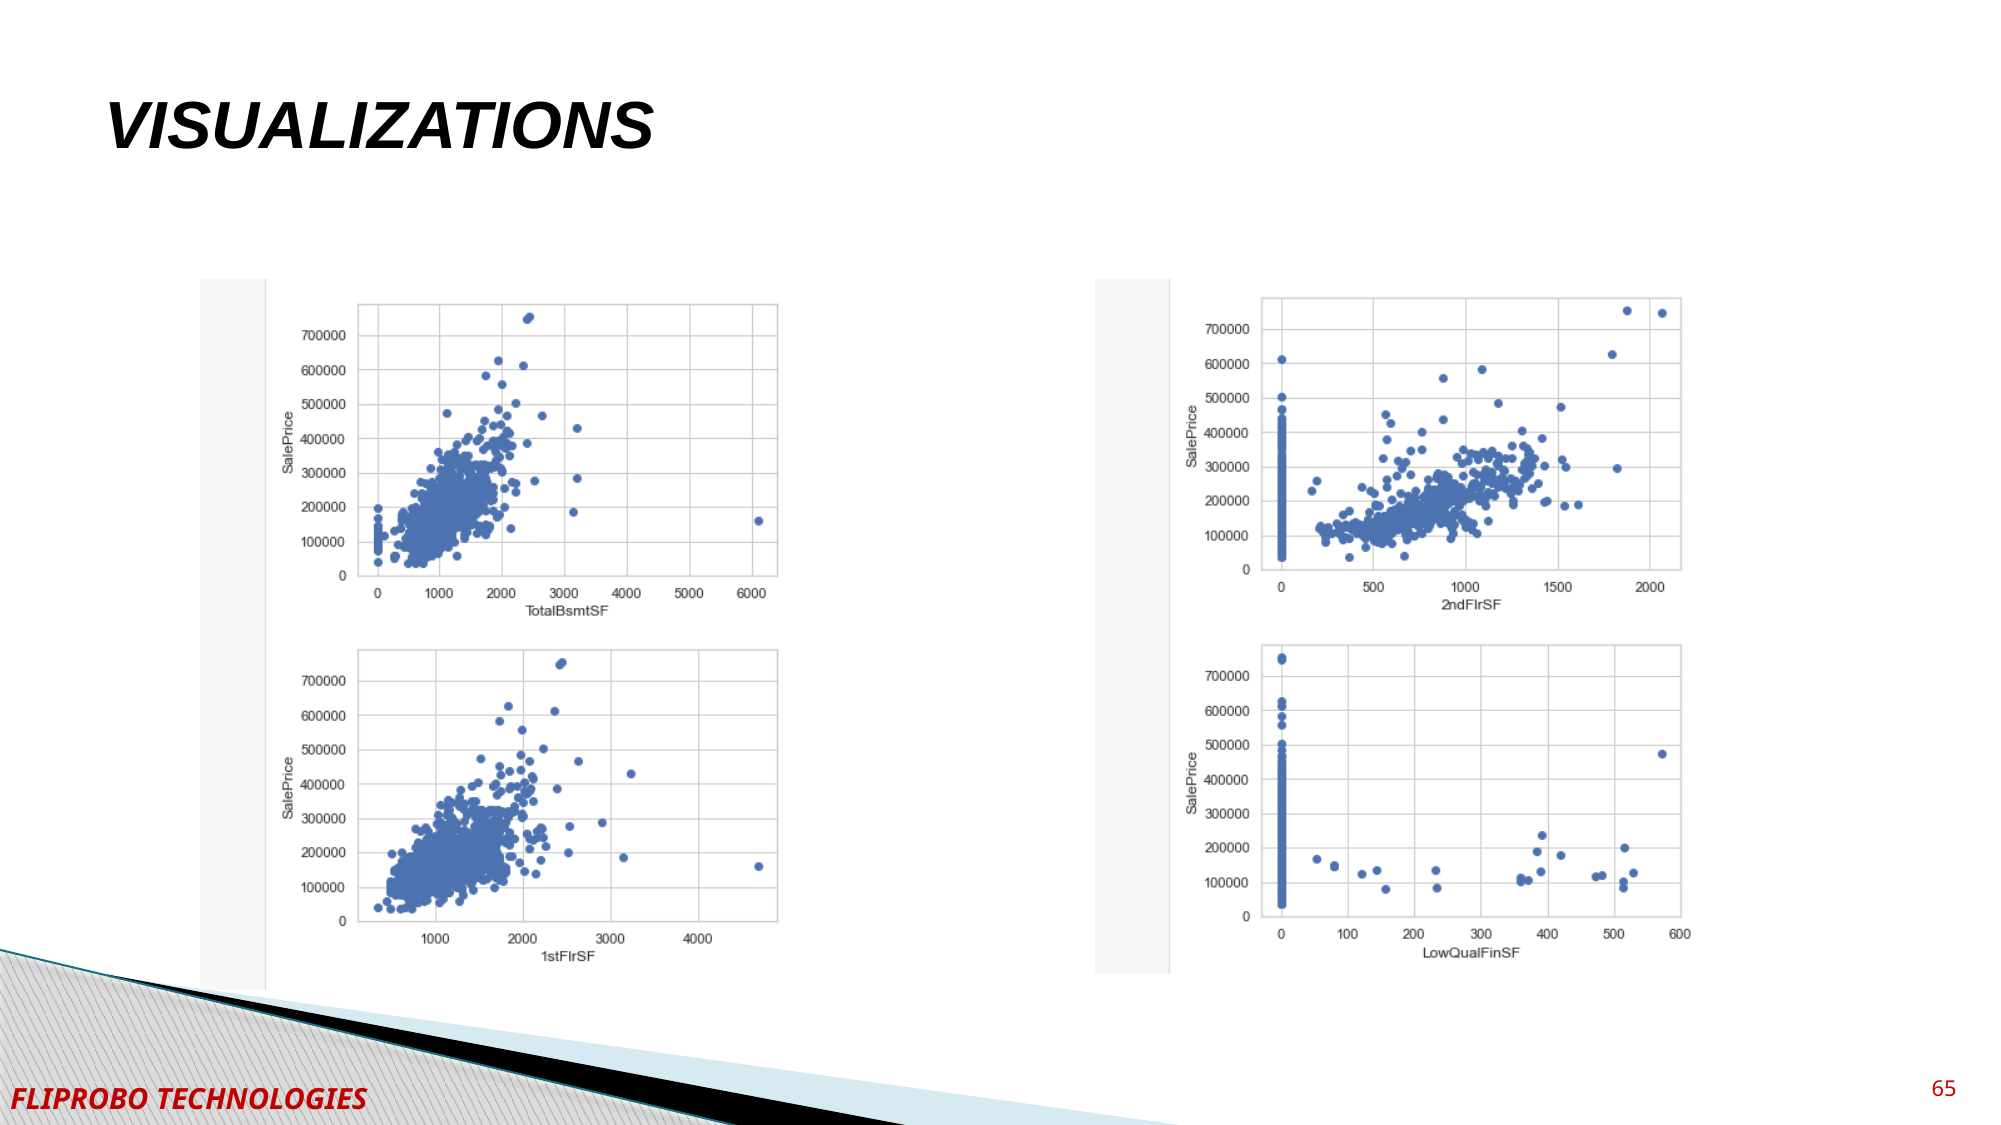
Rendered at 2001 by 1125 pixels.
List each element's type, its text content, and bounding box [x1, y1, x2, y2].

picture [200, 279, 906, 990]
slide_number 65 [1891, 1051, 1972, 1112]
text_box VISUALIZATIONS [89, 74, 1673, 170]
picture [1095, 279, 1843, 974]
footer FLIPROBO TECHNOLOGIES [0, 1067, 510, 1125]
